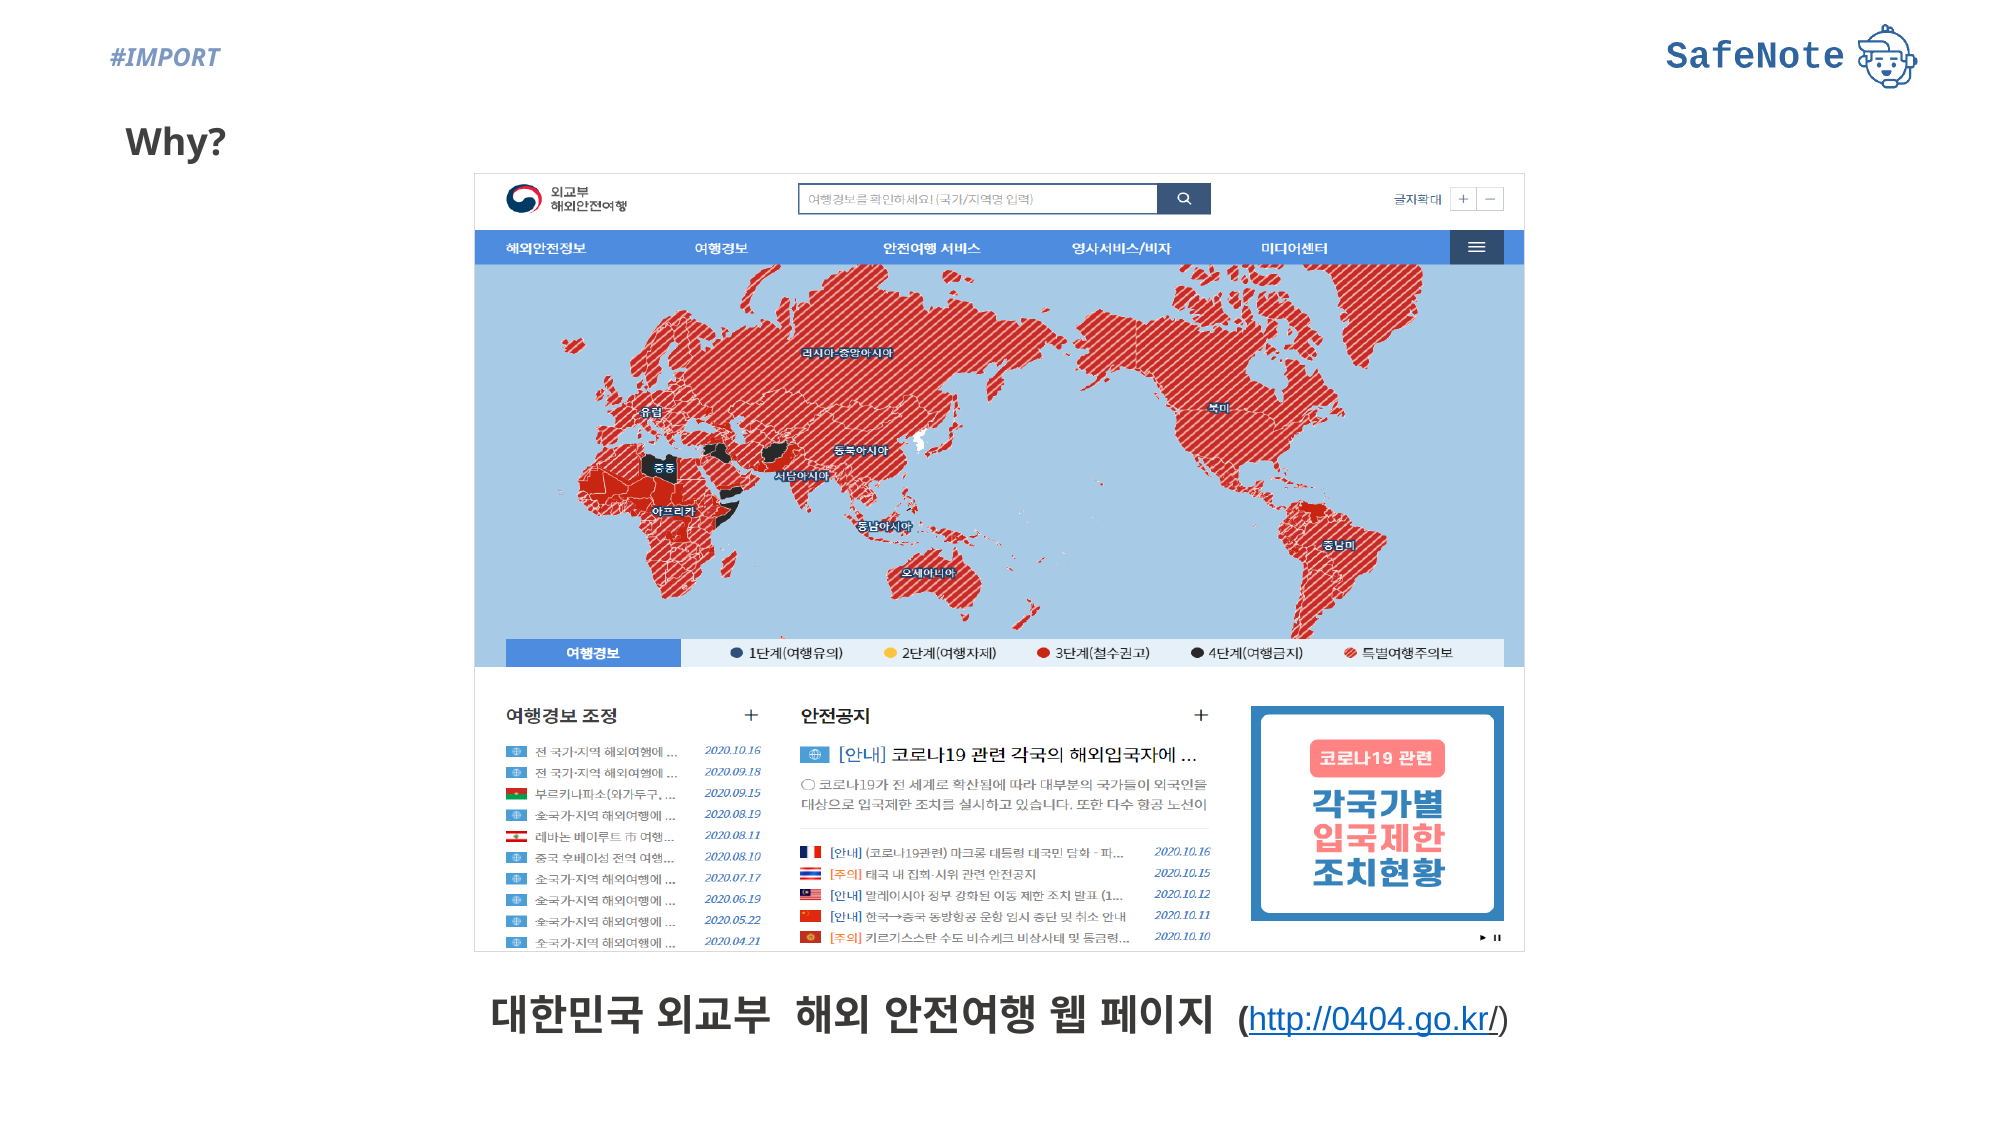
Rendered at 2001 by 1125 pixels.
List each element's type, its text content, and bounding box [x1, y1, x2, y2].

text_box 대한민국 외교부 해외 안전여행 웹 페이지 (http://0404.go.kr/) [0, 981, 2000, 1047]
text_box Why? [0, 88, 353, 171]
picture [1659, 16, 1932, 98]
picture [474, 173, 1526, 952]
